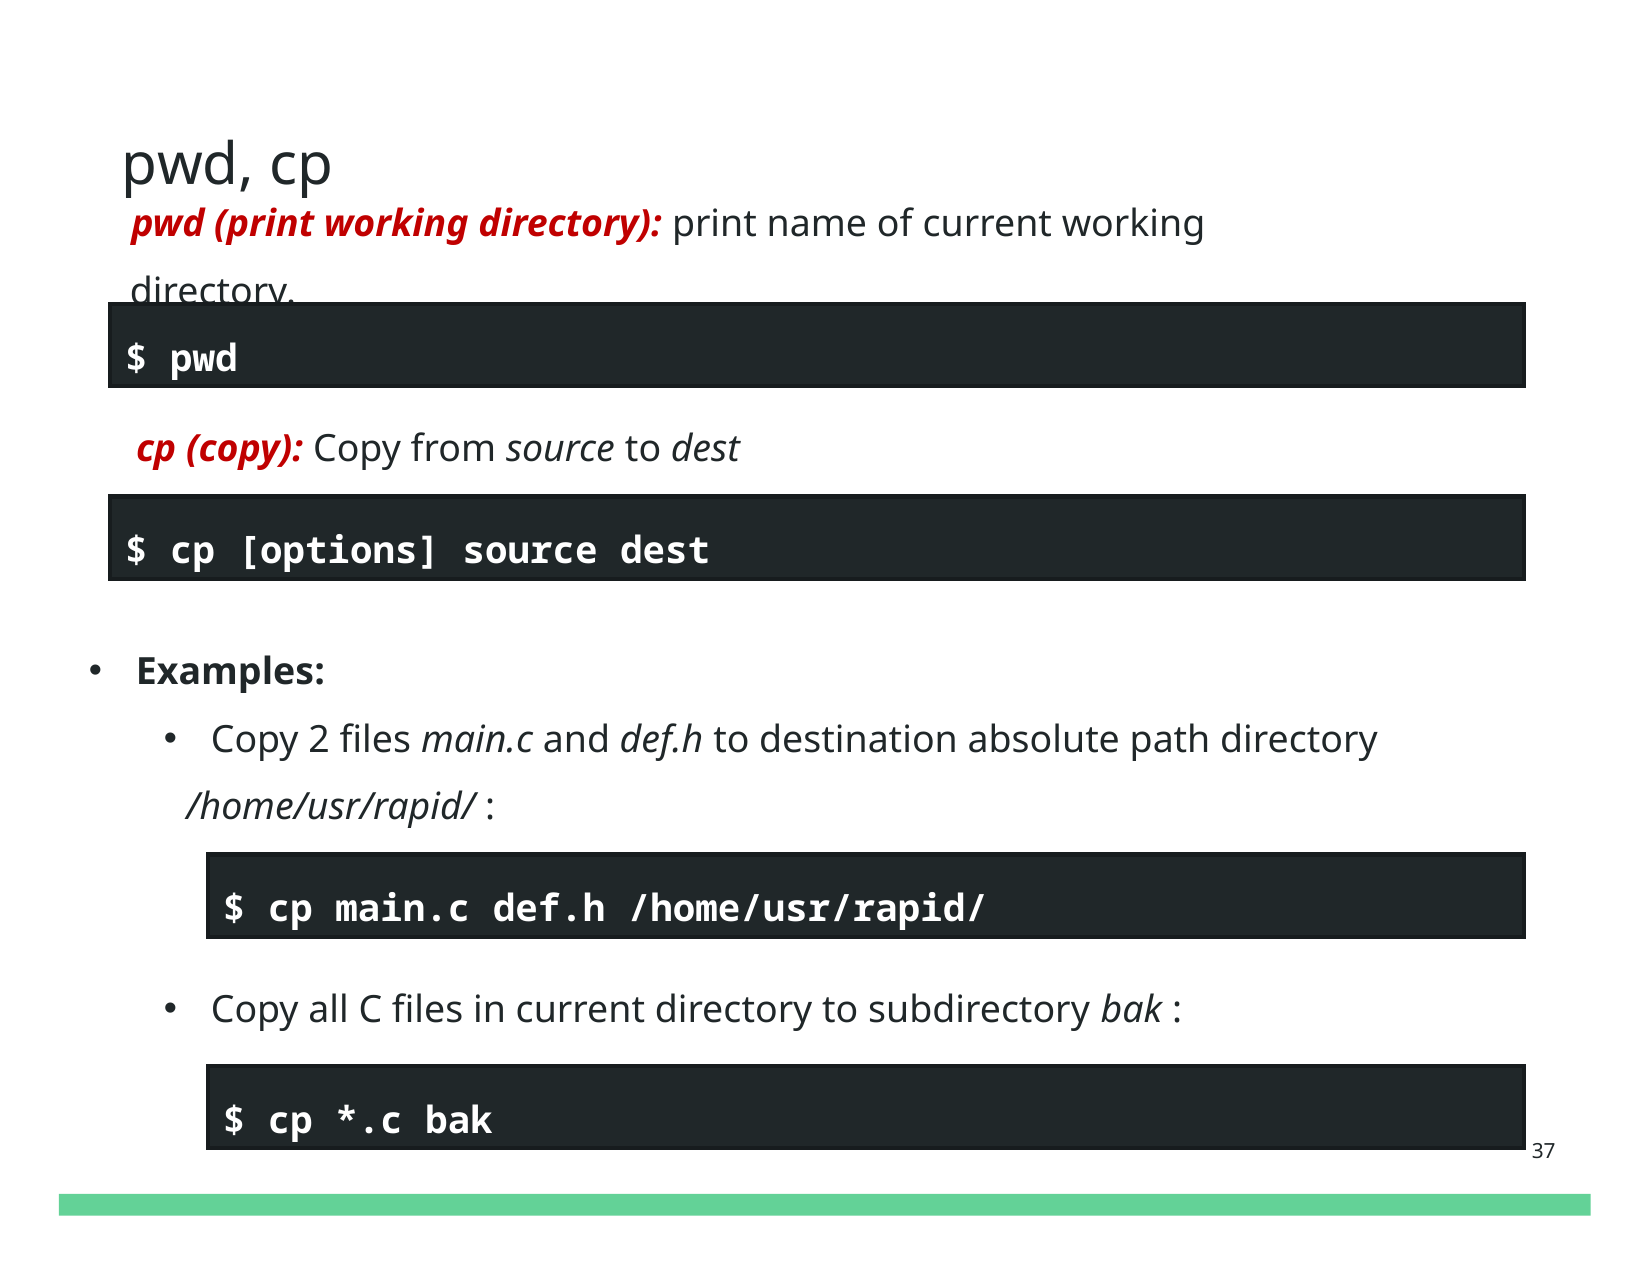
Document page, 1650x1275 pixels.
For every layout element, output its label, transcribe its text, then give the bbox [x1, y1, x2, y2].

text_box $ pwd [108, 302, 1526, 388]
text_box 37 [1478, 1107, 1571, 1197]
text_box pwd, cp [121, 76, 1549, 205]
text_box $ cp main.c def.h /home/usr/rapid/ [206, 852, 1526, 939]
text_box pwd (print working directory): print name of current working directory. [115, 202, 1396, 286]
text_box $ cp *.c bak [206, 1064, 1526, 1150]
text_box Examples: Copy 2 files main.c and def.h to destination absolute path directory /home/usr/rapid/ : Copy all C files in current directory to subdirectory bak : [74, 617, 1576, 1105]
text_box $ cp [options] source dest [108, 494, 1526, 581]
text_box cp (copy): Copy from source to dest [121, 393, 766, 477]
